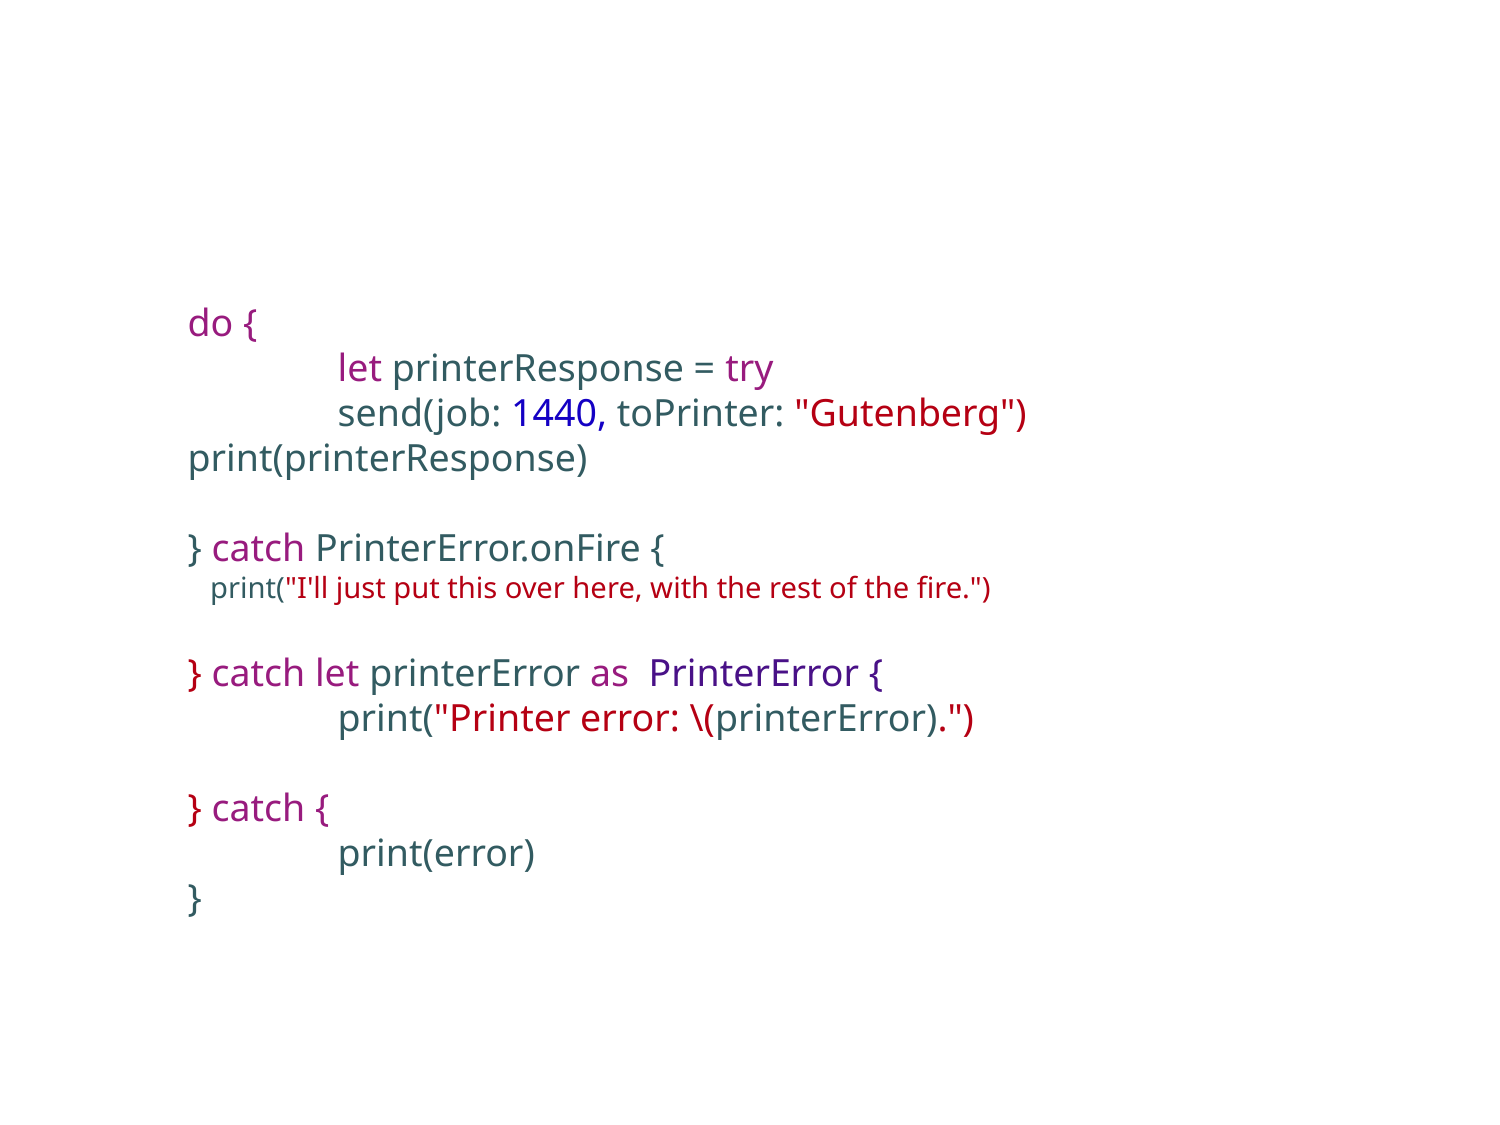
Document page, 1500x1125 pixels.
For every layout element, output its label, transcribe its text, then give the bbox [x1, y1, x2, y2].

text_box do { let printerResponse = try send(job: 1440, toPrinter: "Gutenberg") print(printerResponse) } catch PrinterError.onFire { print("I'll just put this over here, with the rest of the fire.") } catch let printerError as PrinterError { print("Printer error: \(printerError).") } catch { print(error) } [172, 291, 1411, 927]
